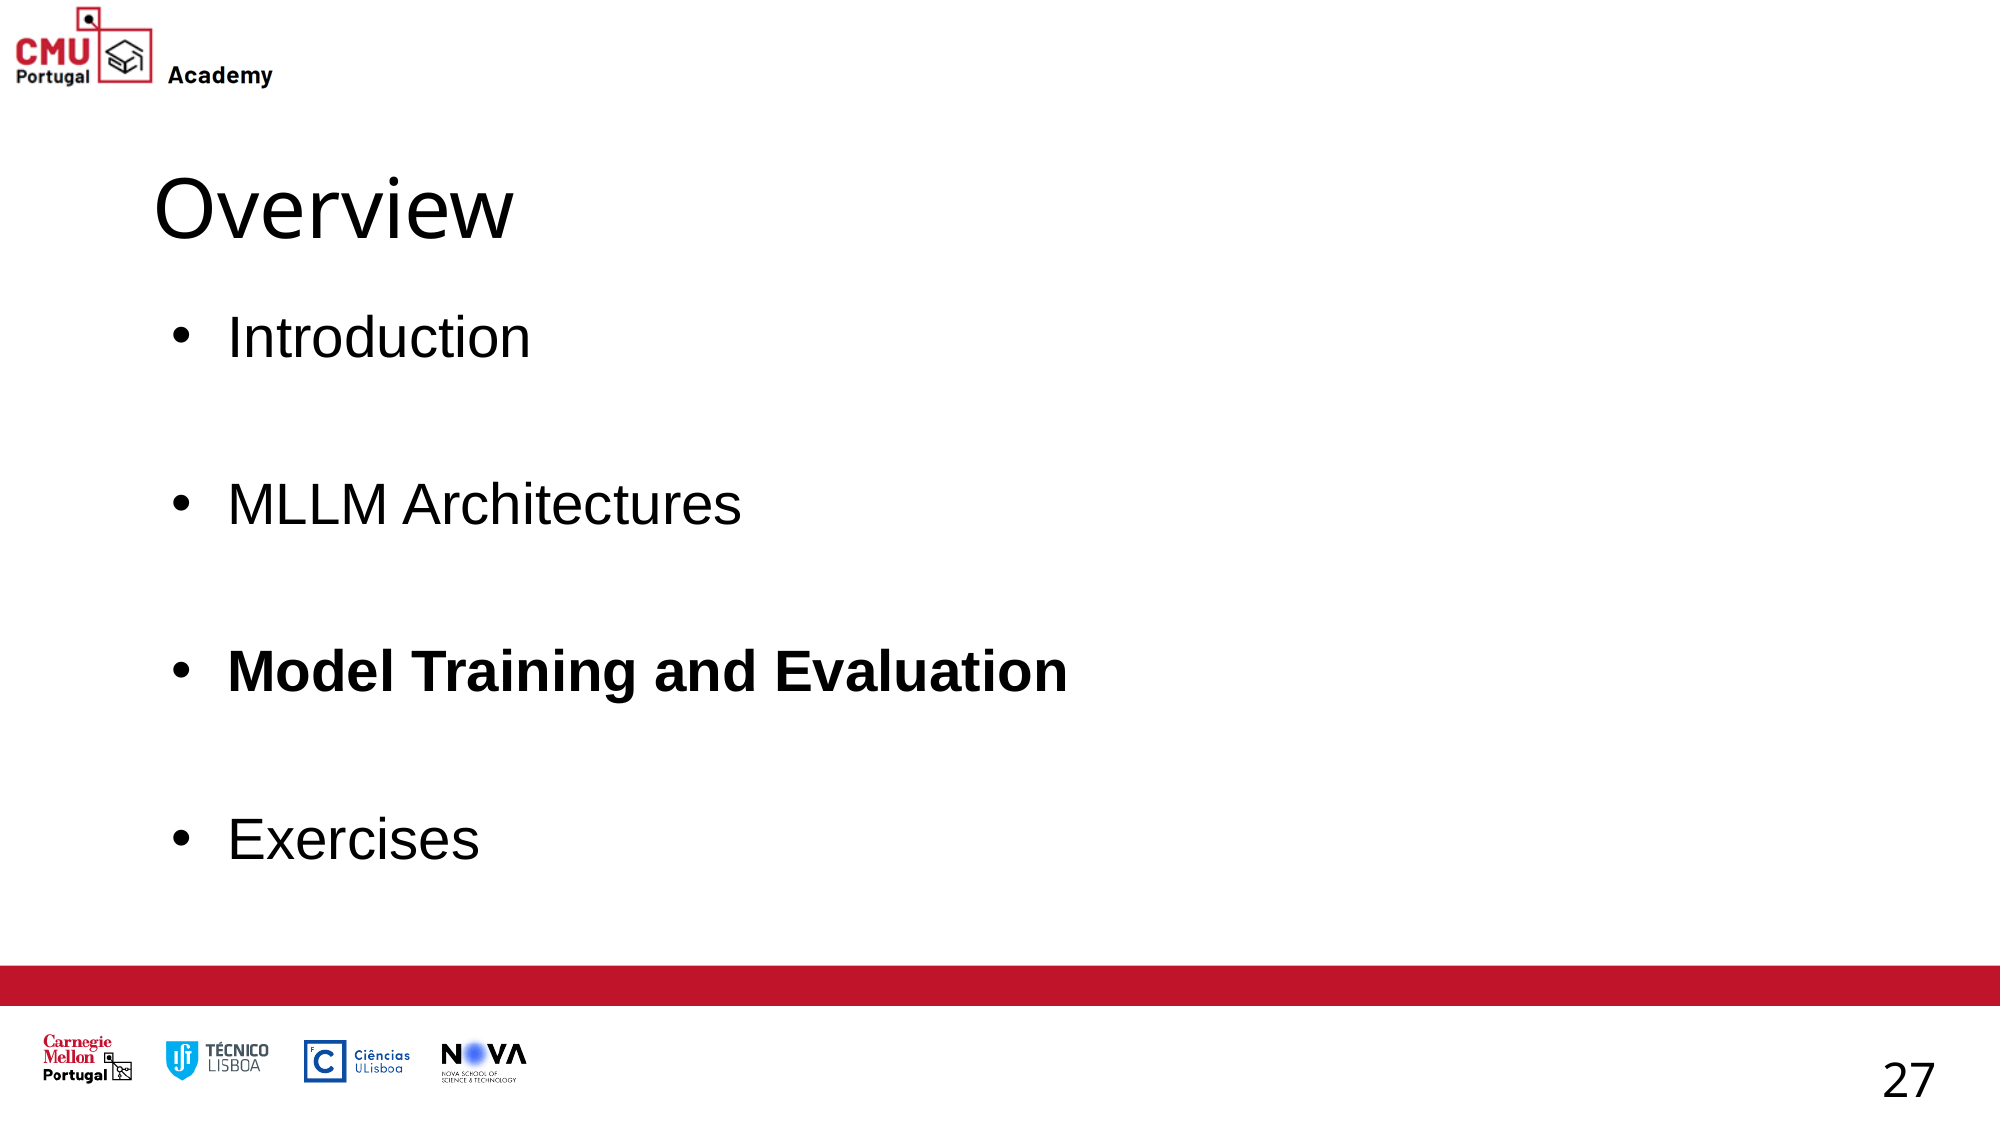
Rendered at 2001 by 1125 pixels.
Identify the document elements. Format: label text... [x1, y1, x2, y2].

text_box 27 [1830, 1042, 1953, 1103]
picture [5, 3, 275, 92]
title Overview [137, 145, 1863, 278]
list Introduction MLLM Architectures Model Training and Evaluation Exercises [137, 299, 1863, 936]
picture [0, 1011, 583, 1110]
